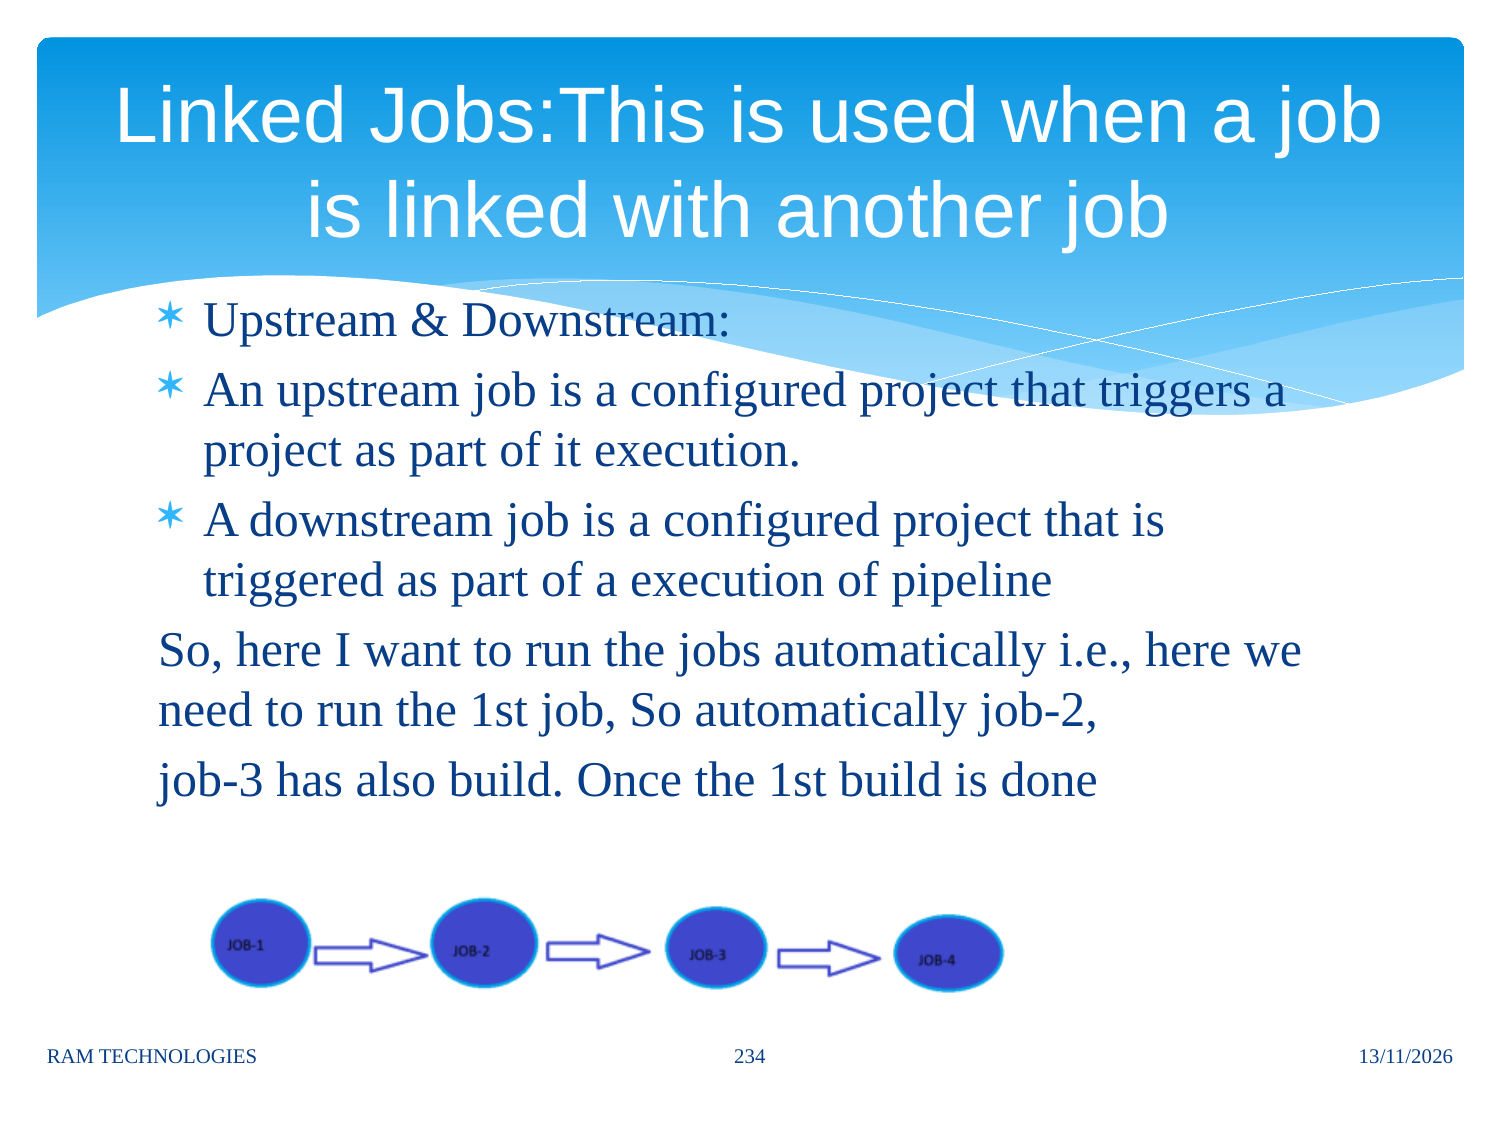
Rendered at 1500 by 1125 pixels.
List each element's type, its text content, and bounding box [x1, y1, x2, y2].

title Linked Jobs:This is used when a job is linked with another job [75, 55, 1425, 261]
slide_number 234 [654, 1039, 846, 1086]
picture [194, 869, 1025, 1030]
list Upstream & Downstream: An upstream job is a configured project that triggers a project as part of it execution. A downstream job is a configured project that is triggered as part of a execution of pipeline So, here I want to run the jobs automatically i.e., here we need to run the 1st job, So automatically job-2, job-3 has also build. Once the 1st build is done [143, 278, 1359, 1005]
footer RAM TECHNOLOGIES [31, 1025, 653, 1086]
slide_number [847, 1025, 1469, 1086]
